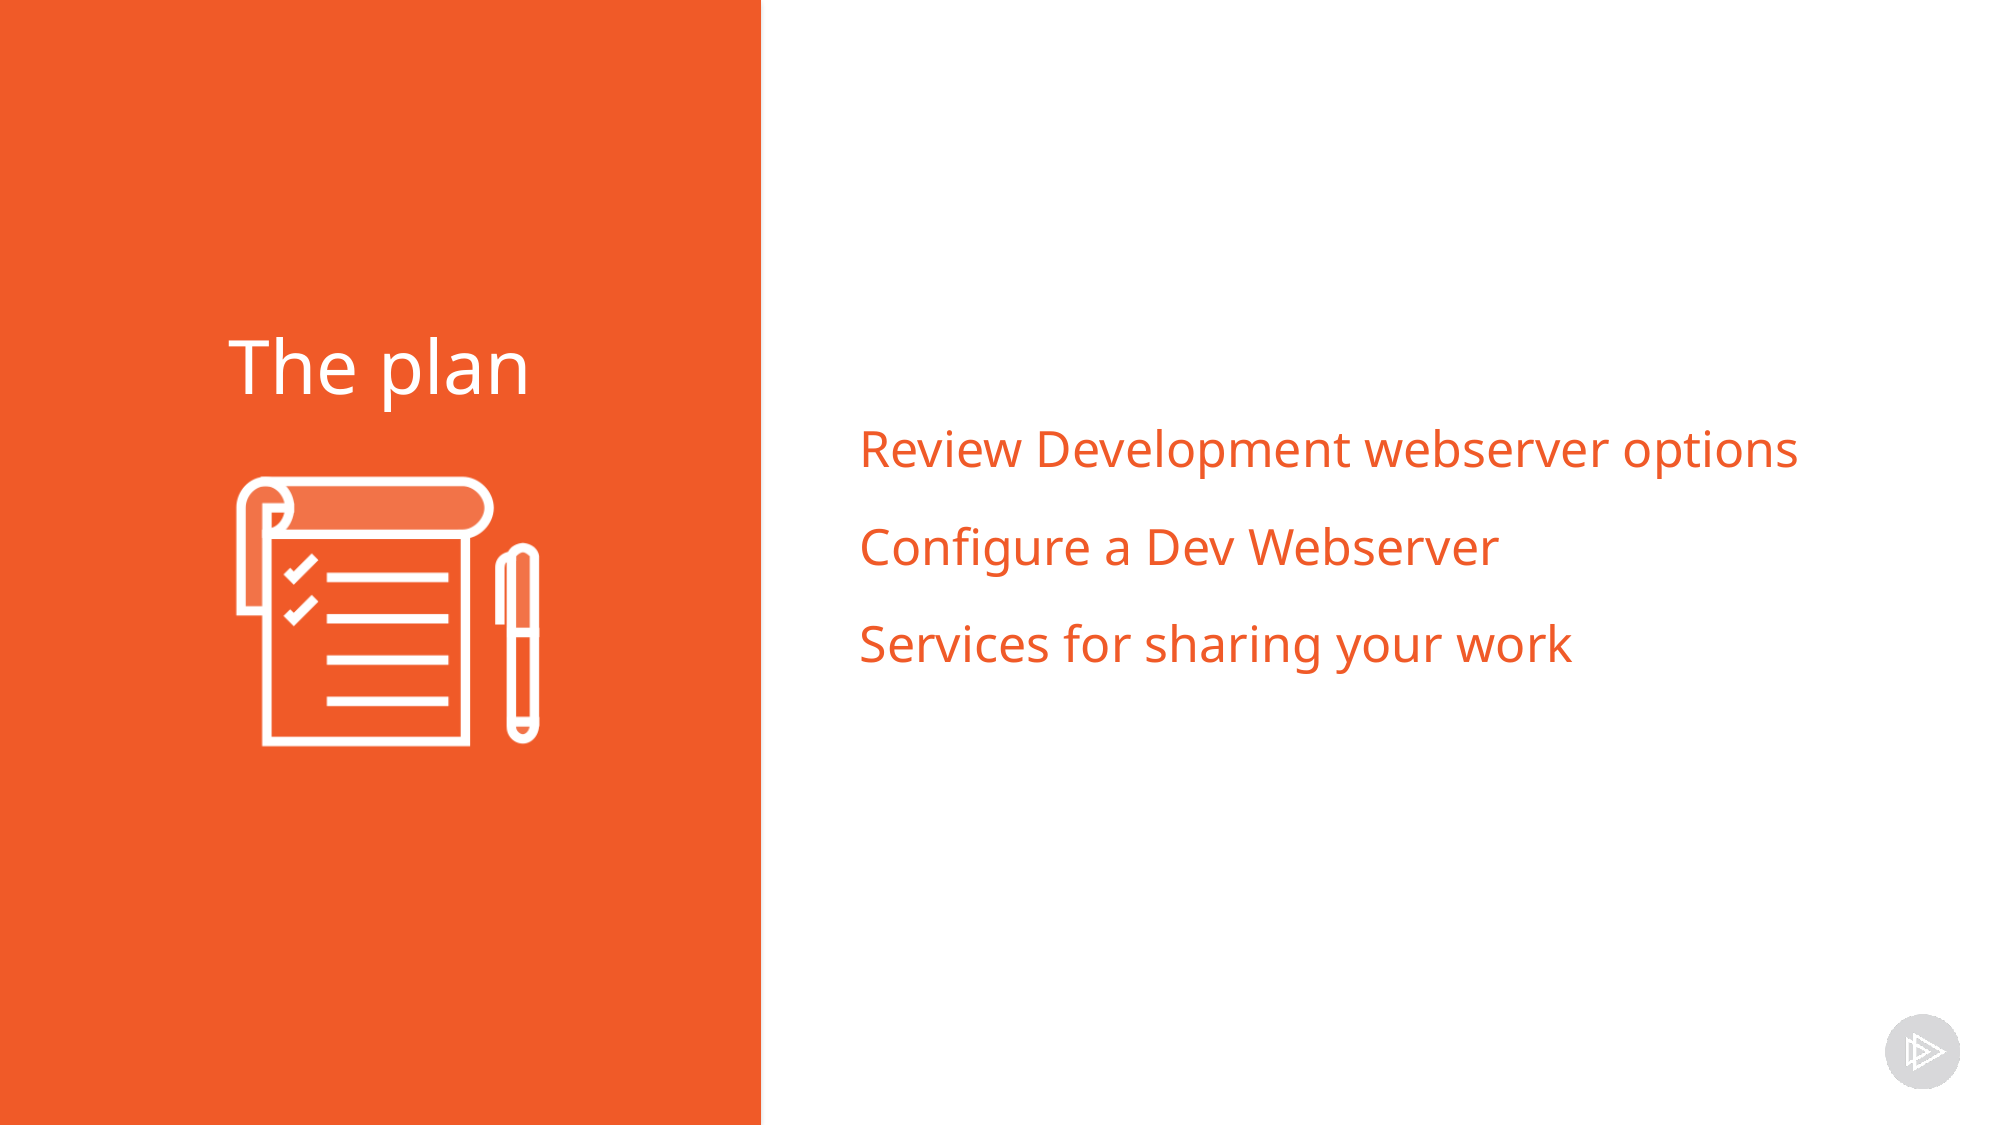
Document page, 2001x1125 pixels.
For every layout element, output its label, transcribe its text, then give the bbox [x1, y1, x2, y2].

list Review Development webserver options Configure a Dev Webserver Services for sharing your work [849, 53, 1911, 1037]
picture [0, 0, 761, 1125]
list The plan [122, 299, 639, 410]
